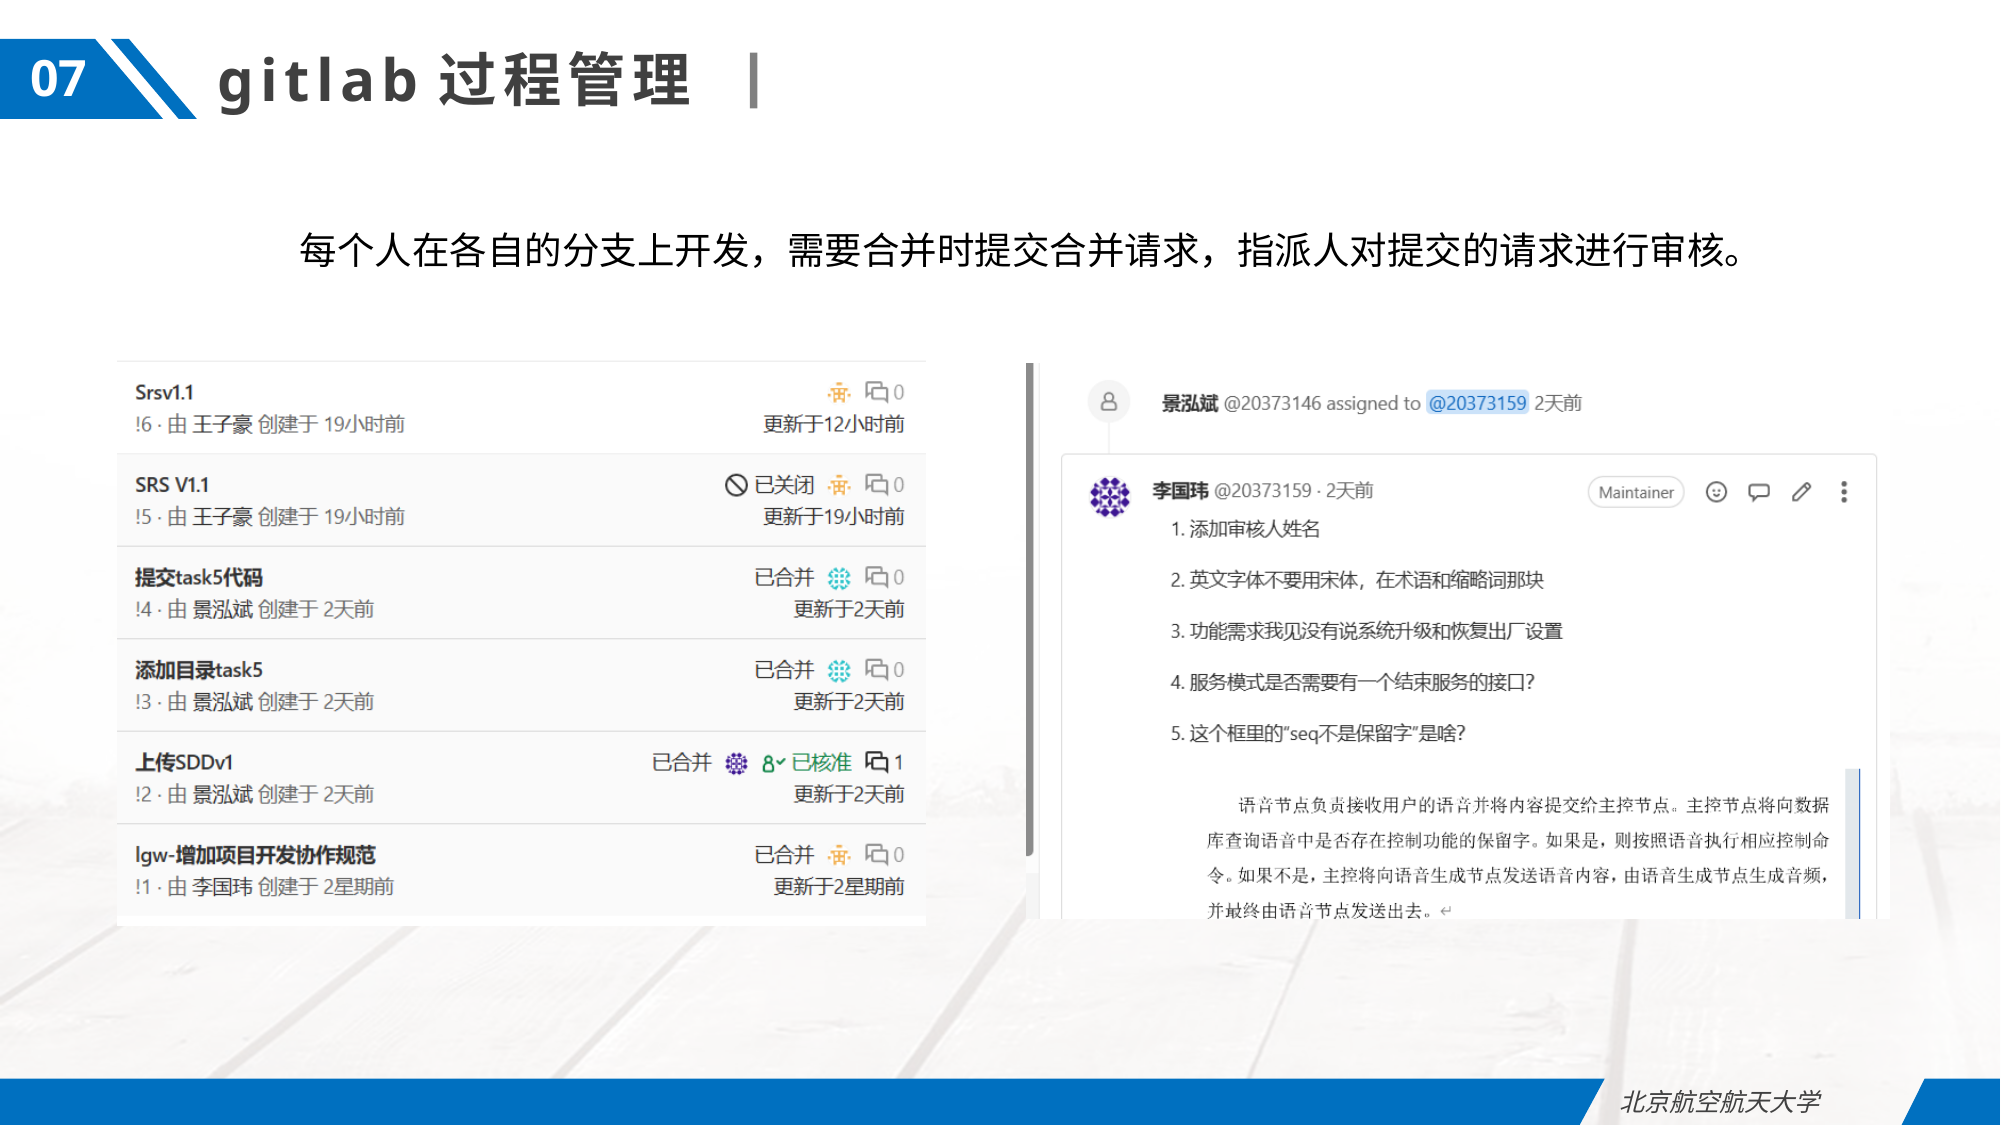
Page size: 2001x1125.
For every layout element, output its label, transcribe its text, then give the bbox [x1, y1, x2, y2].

text_box gitlab过程管理 [203, 36, 779, 121]
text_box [0, 1078, 2000, 1125]
text_box [749, 52, 758, 109]
picture [0, 0, 2001, 1125]
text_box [0, 38, 197, 119]
text_box 每个人在各自的分支上开发，需要合并时提交合并请求，指派人对提交的请求进行审核。 [284, 197, 1787, 280]
